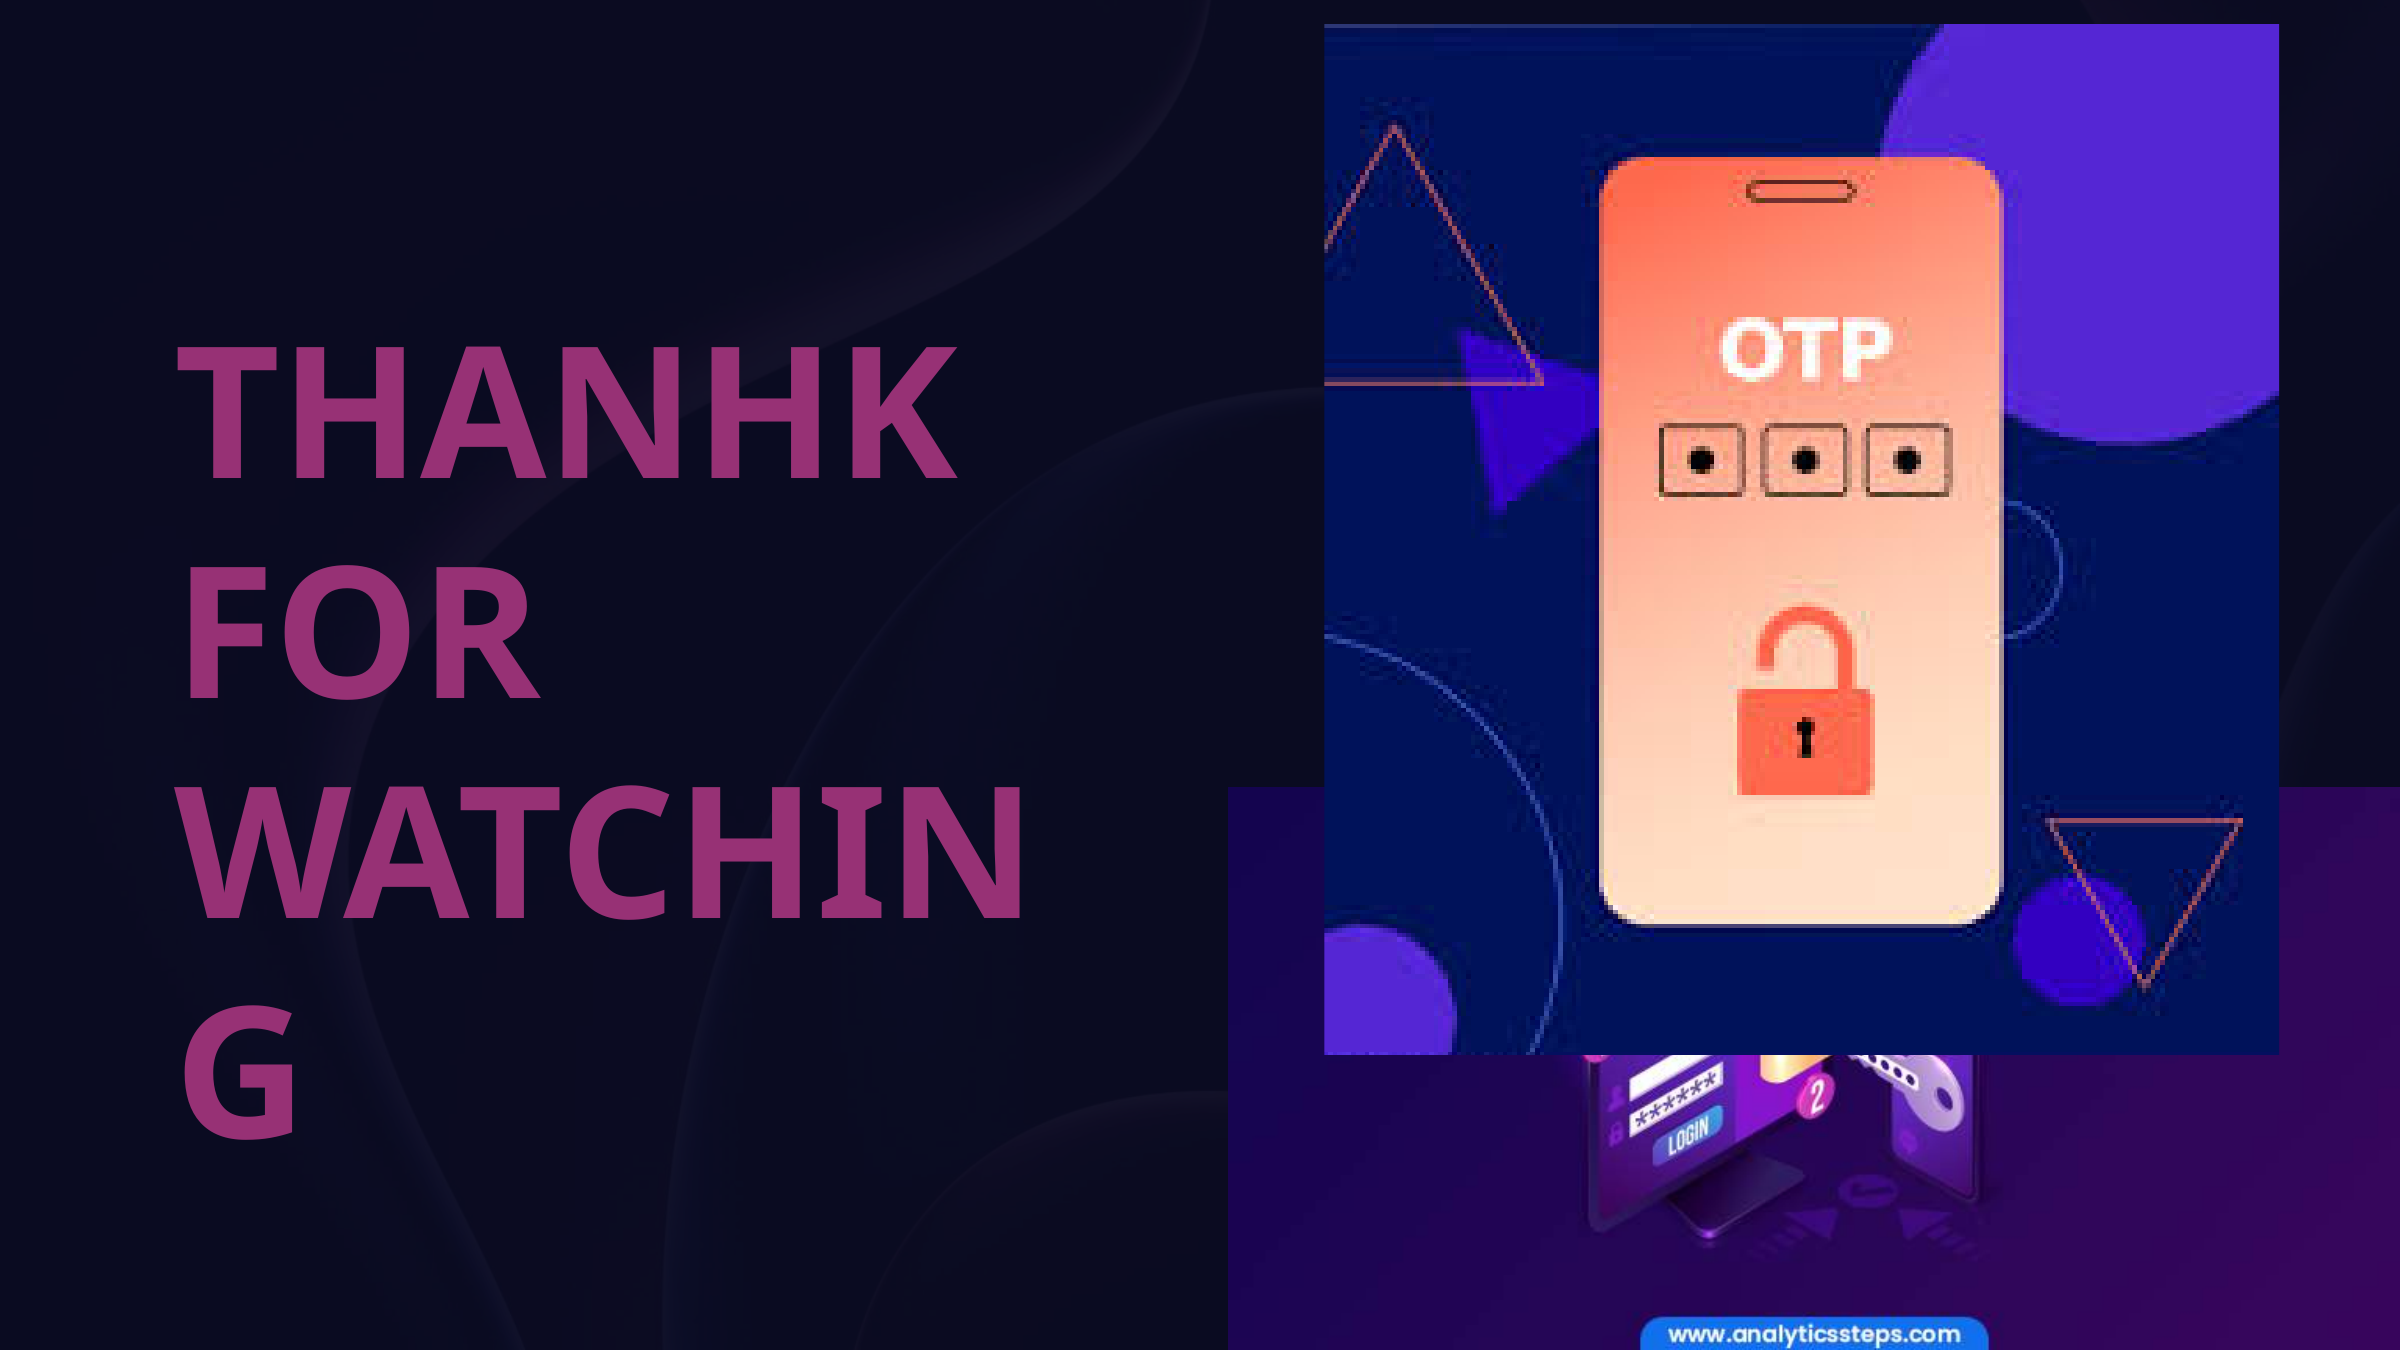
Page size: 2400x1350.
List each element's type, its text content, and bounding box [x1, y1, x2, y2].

text_box THANHK FOR WATCHING [159, 288, 1148, 1183]
picture [1228, 24, 2400, 1350]
